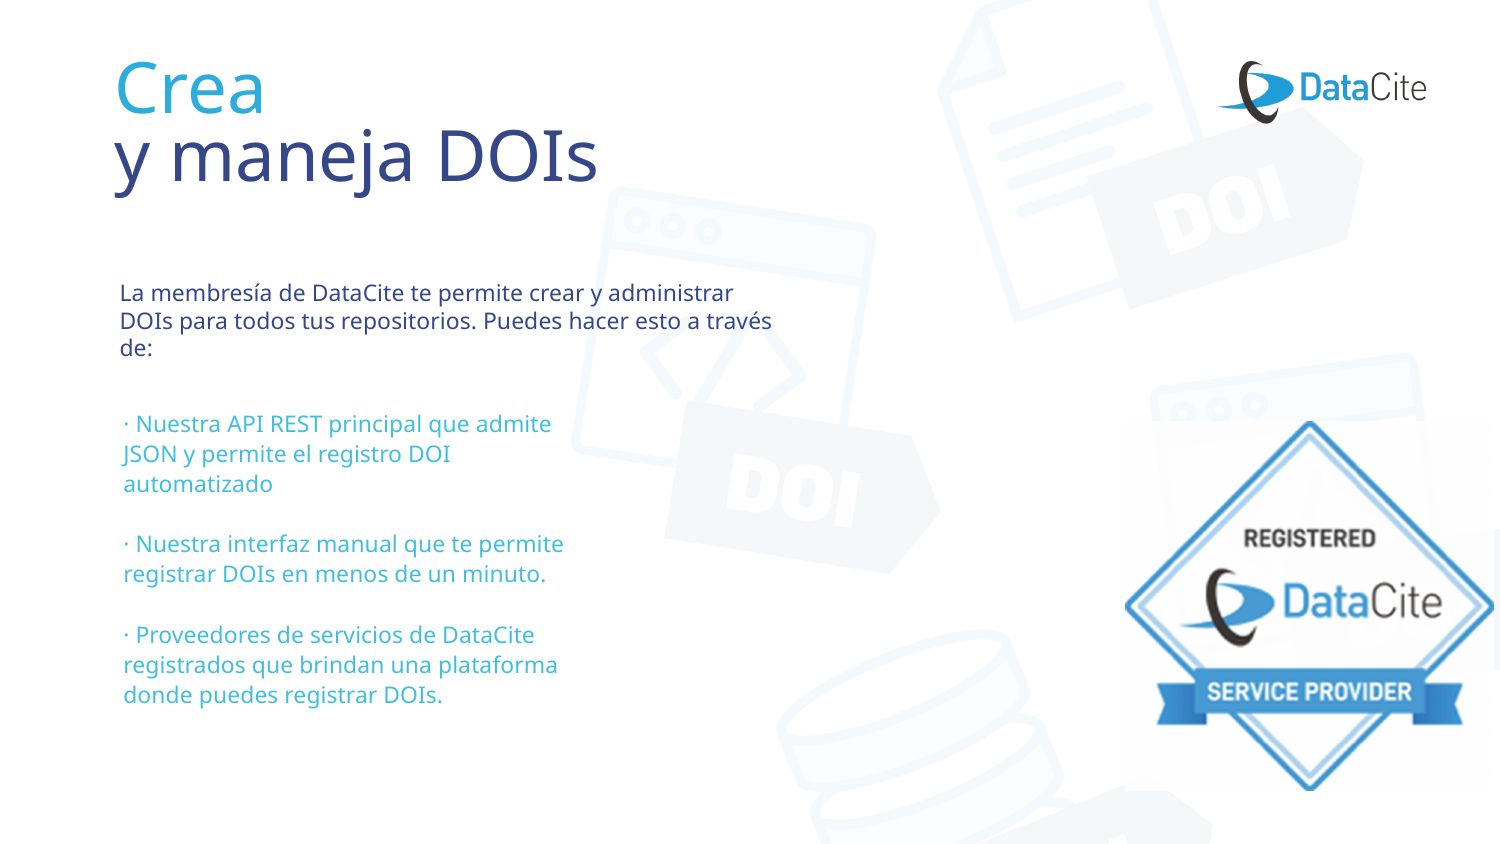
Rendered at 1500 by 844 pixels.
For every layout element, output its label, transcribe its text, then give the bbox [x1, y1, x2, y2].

title Crea y maneja DOIs [114, 59, 566, 275]
text_box La membresía de DataCite te permite crear y administrar DOIs para todos tus repositorios. Puedes hacer esto a través de: [115, 274, 566, 368]
picture [571, 0, 1500, 844]
text_box · Nuestra API REST principal que admite JSON y permite el registro DOI automatizado · Nuestra interfaz manual que te permite registrar DOIs en menos de un minuto. · Proveedores de servicios de DataCite registrados que brindan una plataforma donde puedes registrar DOIs. [118, 402, 566, 747]
